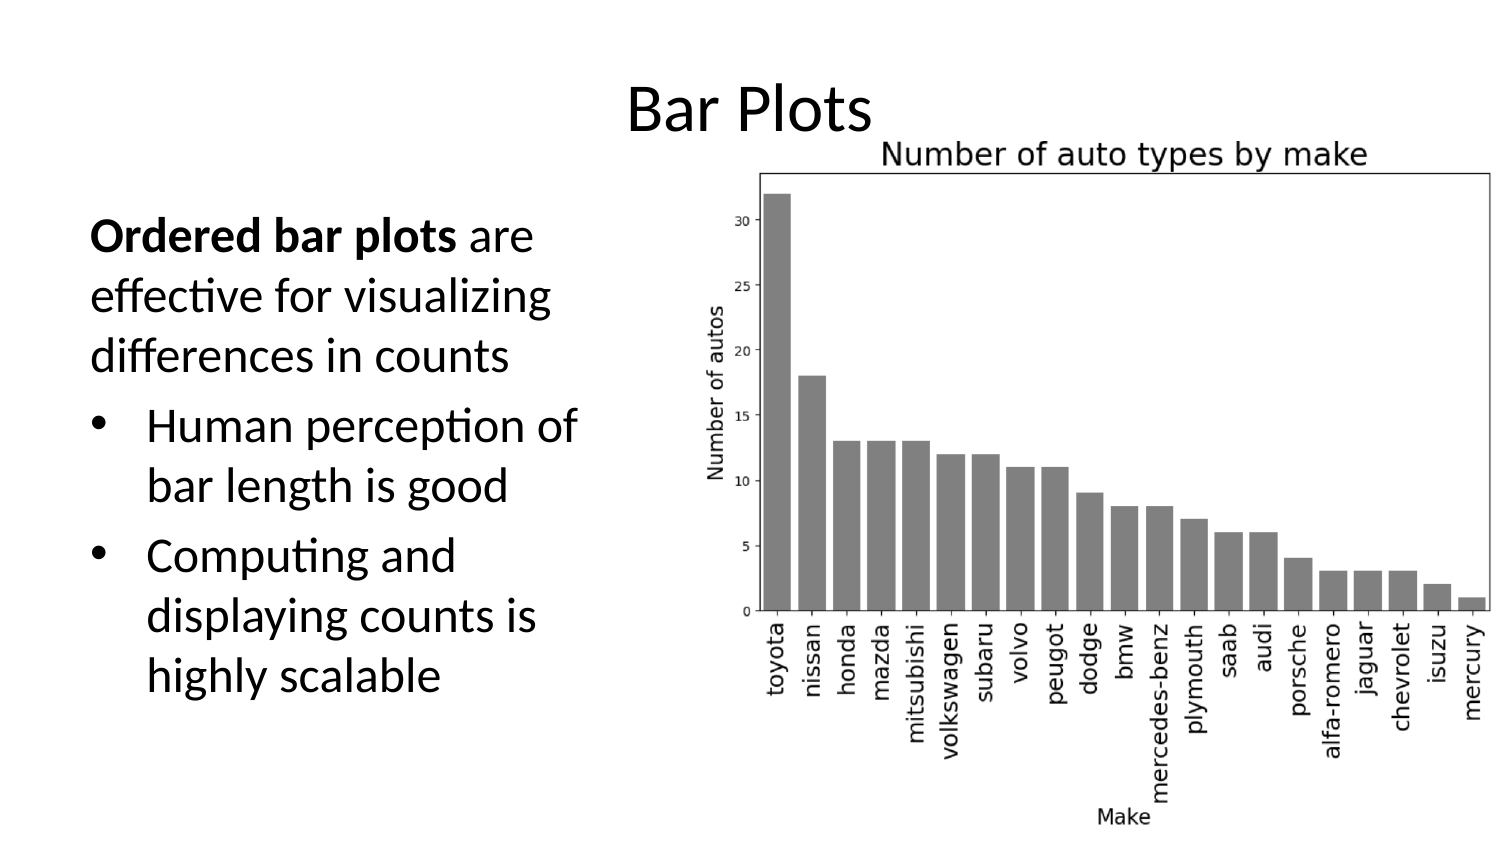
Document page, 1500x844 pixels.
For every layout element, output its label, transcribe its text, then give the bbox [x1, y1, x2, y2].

list Ordered bar plots are effective for visualizing differences in counts Human perception of bar length is good Computing and displaying counts is highly scalable [75, 194, 638, 781]
title Bar Plots [75, 33, 1425, 175]
picture [700, 141, 1500, 829]
